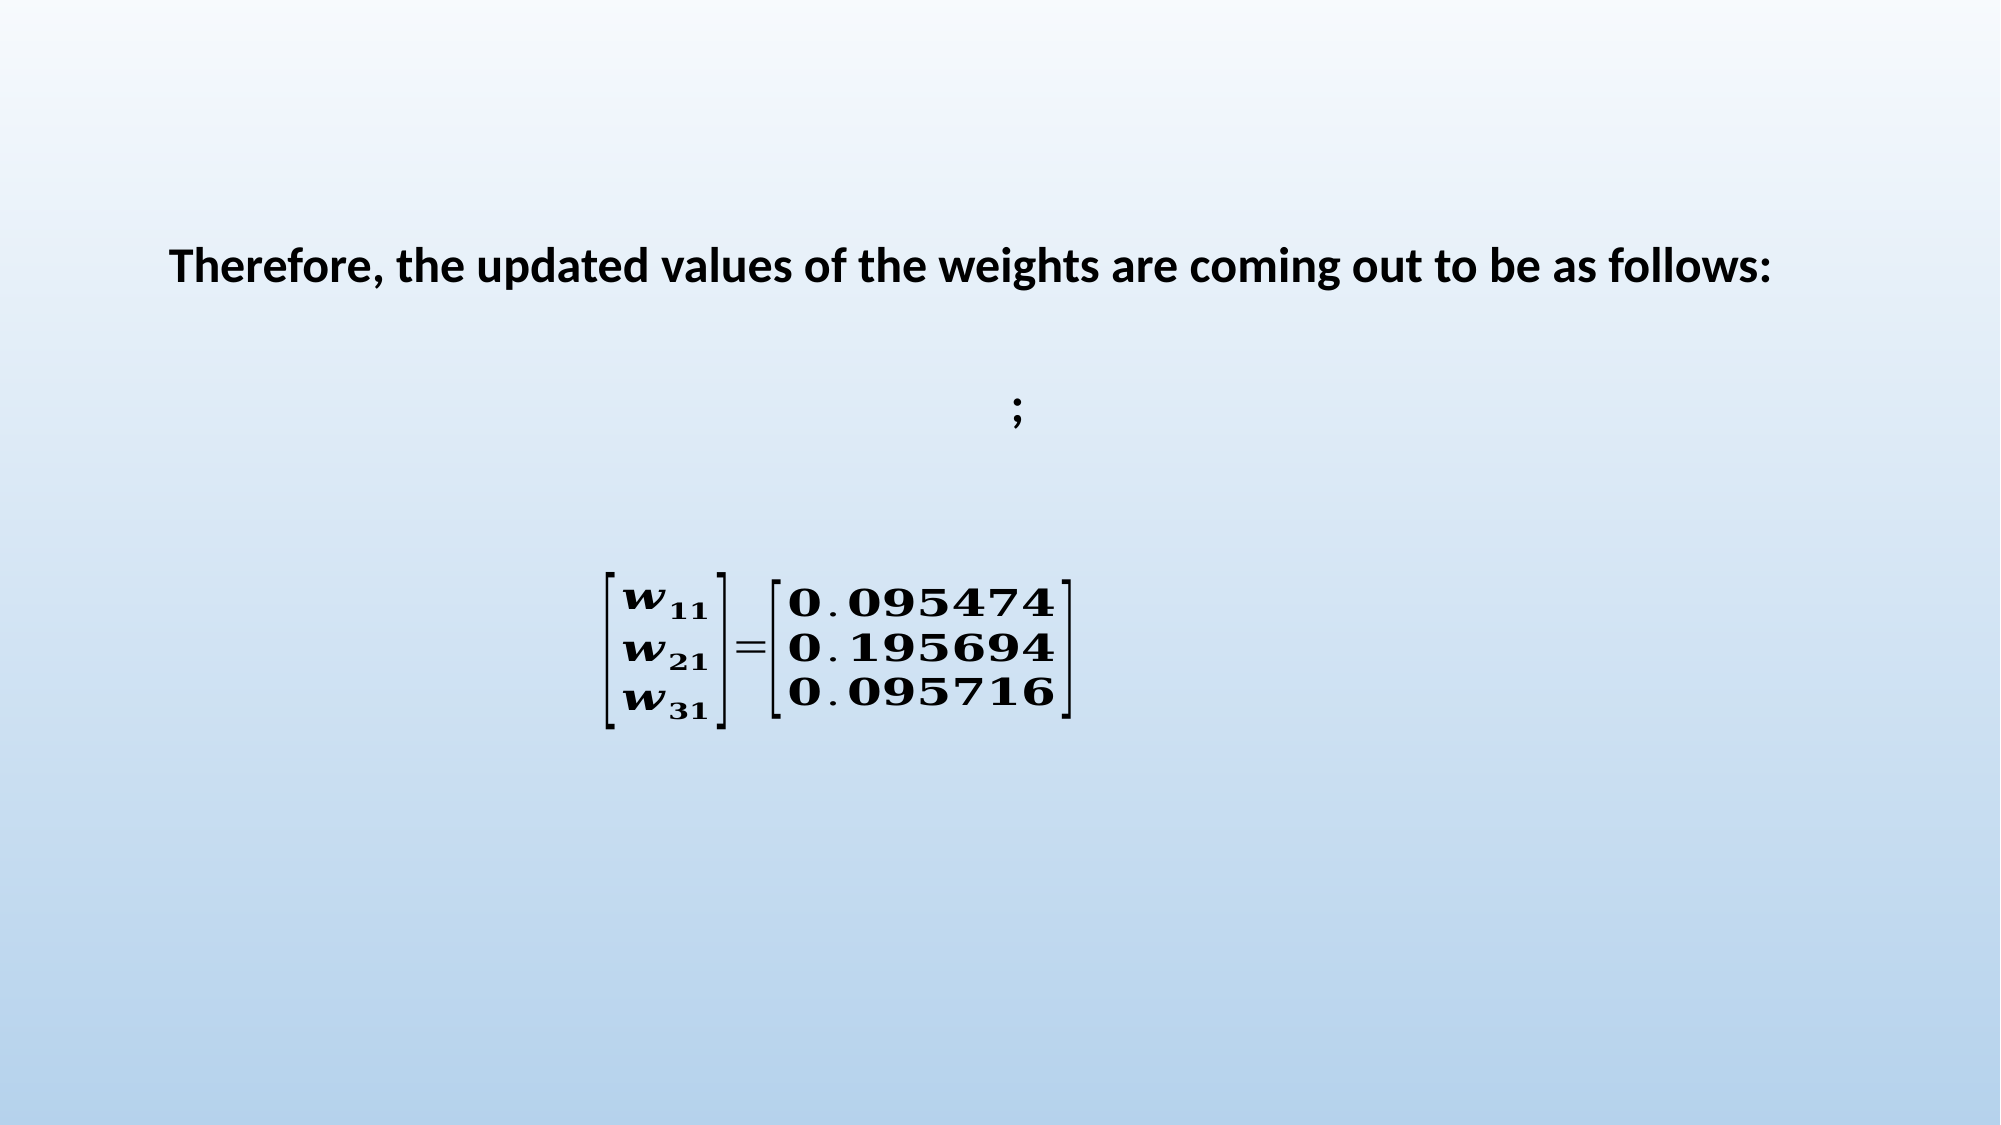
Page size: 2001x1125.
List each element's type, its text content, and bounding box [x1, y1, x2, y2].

text_box Therefore, the updated values of the weights are coming out to be as follows: [154, 224, 1789, 300]
